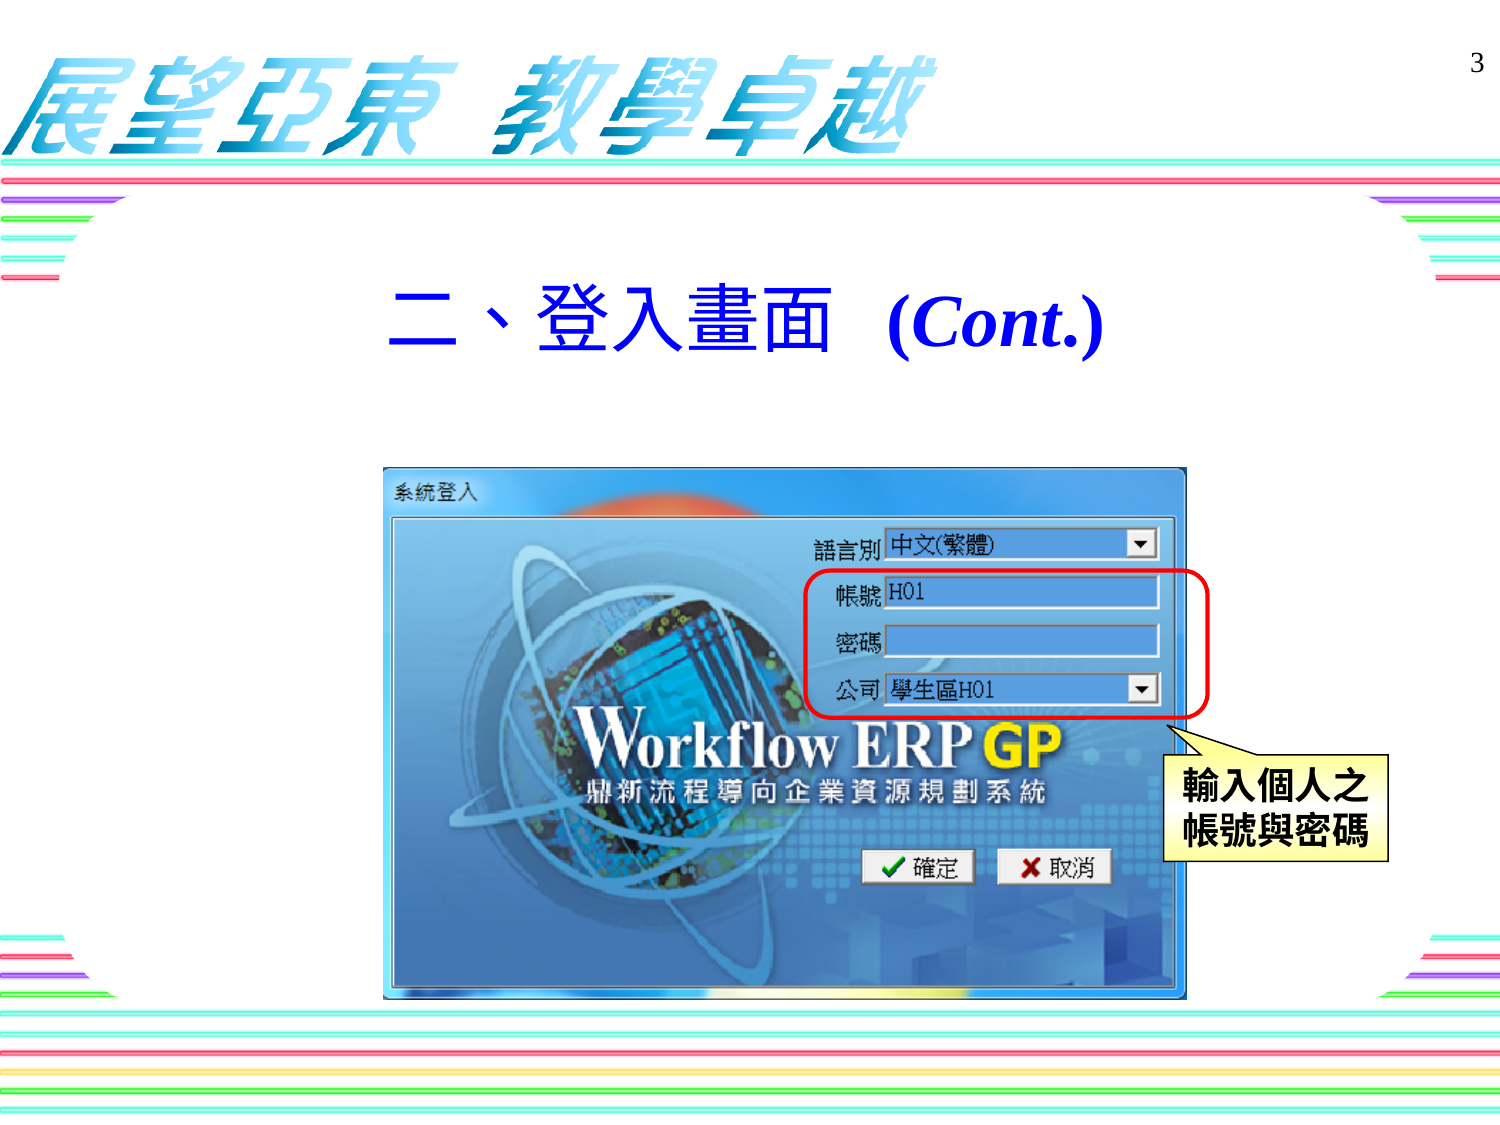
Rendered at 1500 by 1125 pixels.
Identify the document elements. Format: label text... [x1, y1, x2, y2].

text_box [1191, 569, 1210, 719]
title 二、登入畫面 (Cont.) [70, 222, 1421, 411]
slide_number 3 [1149, 31, 1500, 91]
picture [0, 0, 1500, 1125]
text_box 輸入個人之帳號與密碼 [1191, 733, 1389, 862]
